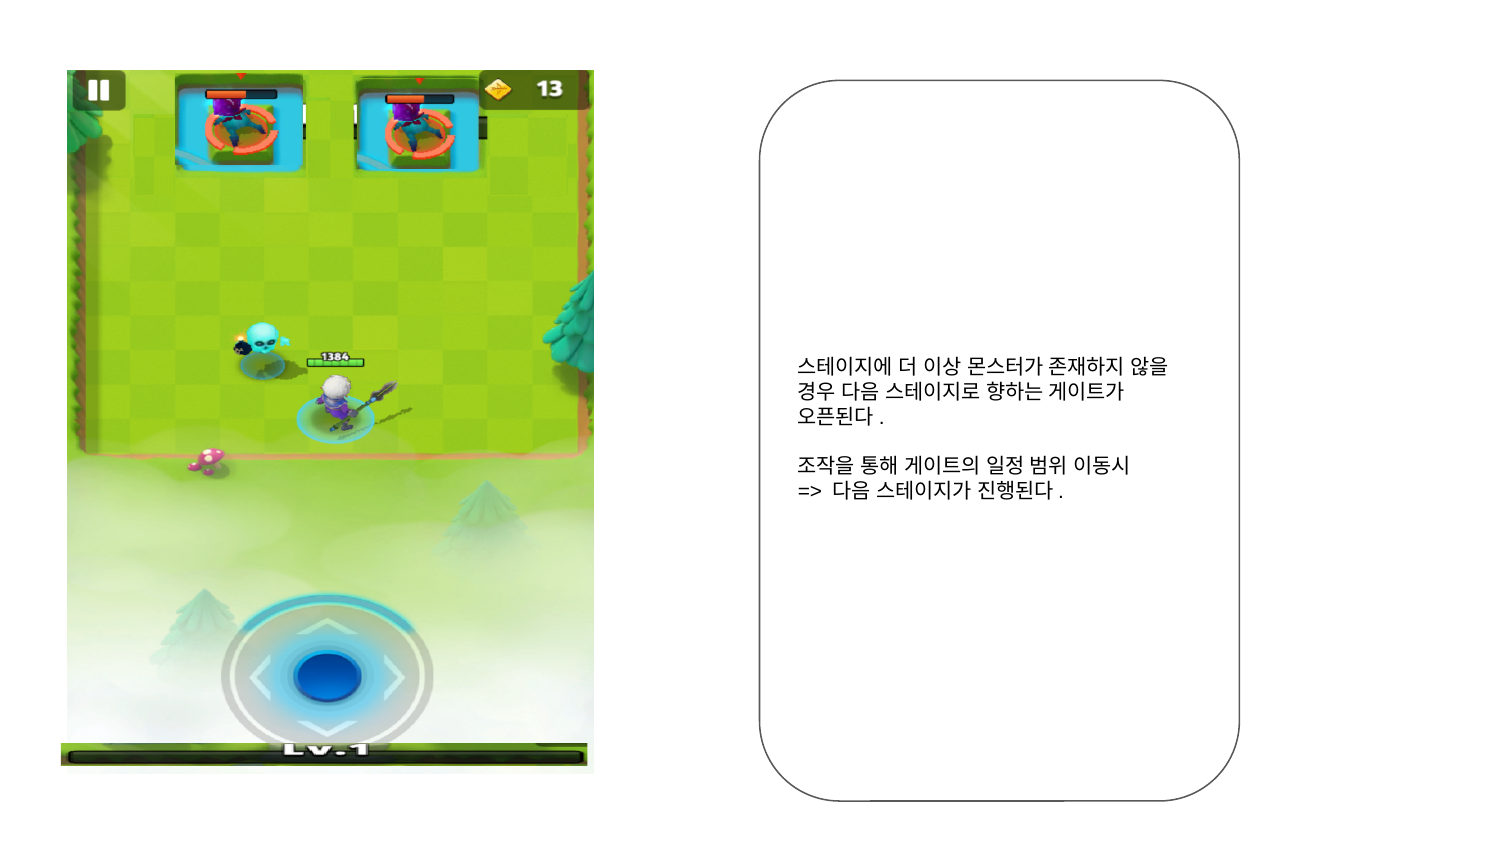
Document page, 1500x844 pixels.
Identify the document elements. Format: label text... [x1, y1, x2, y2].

picture [60, 69, 595, 774]
text_box 스테이지에 더 이상 몬스터가 존재하지 않을 경우 다음 스테이지로 향하는 게이트가 오픈된다. 조작을 통해 게이트의 일정 범위 이동시 => 다음 스테이지가 진행된다. [759, 80, 1240, 802]
